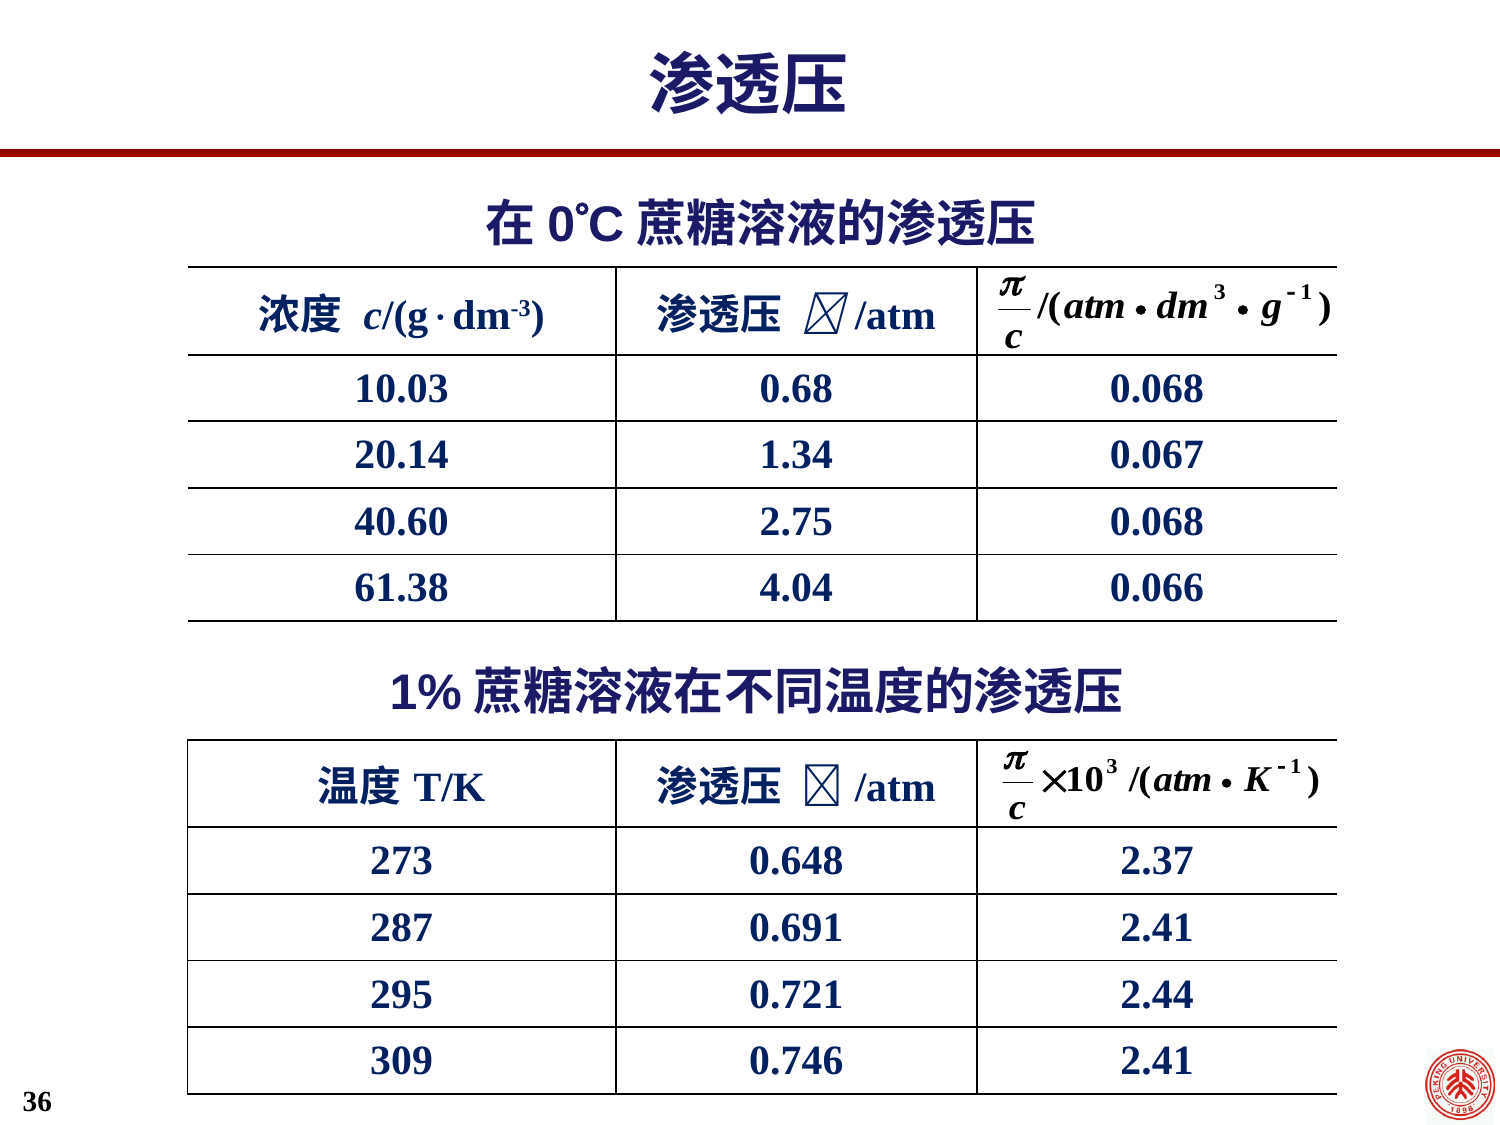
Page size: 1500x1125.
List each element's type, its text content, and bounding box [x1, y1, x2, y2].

table_cell 0.648 [617, 828, 976, 893]
table_cell 0.066 [978, 555, 1337, 620]
table_cell 40.60 [188, 489, 615, 554]
table_header 温度T/K [188, 741, 615, 826]
table_cell 295 [188, 961, 615, 1026]
table_cell 2.44 [978, 961, 1337, 1026]
table_cell 20.14 [188, 422, 615, 487]
table_header [1330, 741, 1337, 826]
table_cell 2.37 [978, 828, 1337, 893]
text_box [0, 149, 1500, 157]
text_box 在0C蔗糖溶液的渗透压 [470, 184, 1051, 260]
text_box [991, 258, 1339, 358]
table_cell 4.04 [617, 555, 976, 620]
table_header 渗透压 /atm [617, 268, 976, 354]
table_header [978, 268, 986, 354]
table_cell 0.746 [617, 1028, 976, 1093]
table_cell 0.691 [617, 895, 976, 960]
table_cell 0.68 [617, 356, 976, 420]
footer 36 [0, 1074, 76, 1113]
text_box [996, 733, 1326, 829]
table_cell 2.41 [978, 895, 1337, 960]
table_cell 287 [188, 895, 615, 960]
table_header 浓度 c/(gdm-3) [188, 268, 615, 354]
table_cell 0.068 [978, 356, 1337, 420]
table_cell 10.03 [188, 356, 615, 420]
text_box 1%蔗糖溶液在不同温度的渗透压 [374, 652, 1139, 727]
table_cell 273 [188, 828, 615, 893]
table_header [978, 741, 991, 826]
table_cell 61.38 [188, 555, 615, 620]
text_box 渗透压 [230, 19, 1267, 145]
table_cell 0.068 [978, 489, 1337, 554]
table_cell 309 [188, 1028, 615, 1093]
table_cell 0.067 [978, 422, 1337, 487]
table_header 渗透压 /atm [617, 741, 976, 826]
table_cell 1.34 [617, 422, 976, 487]
table_cell 2.75 [617, 489, 976, 554]
table_cell 2.41 [978, 1028, 1337, 1093]
table_cell 0.721 [617, 961, 976, 1026]
picture [1425, 1049, 1495, 1125]
